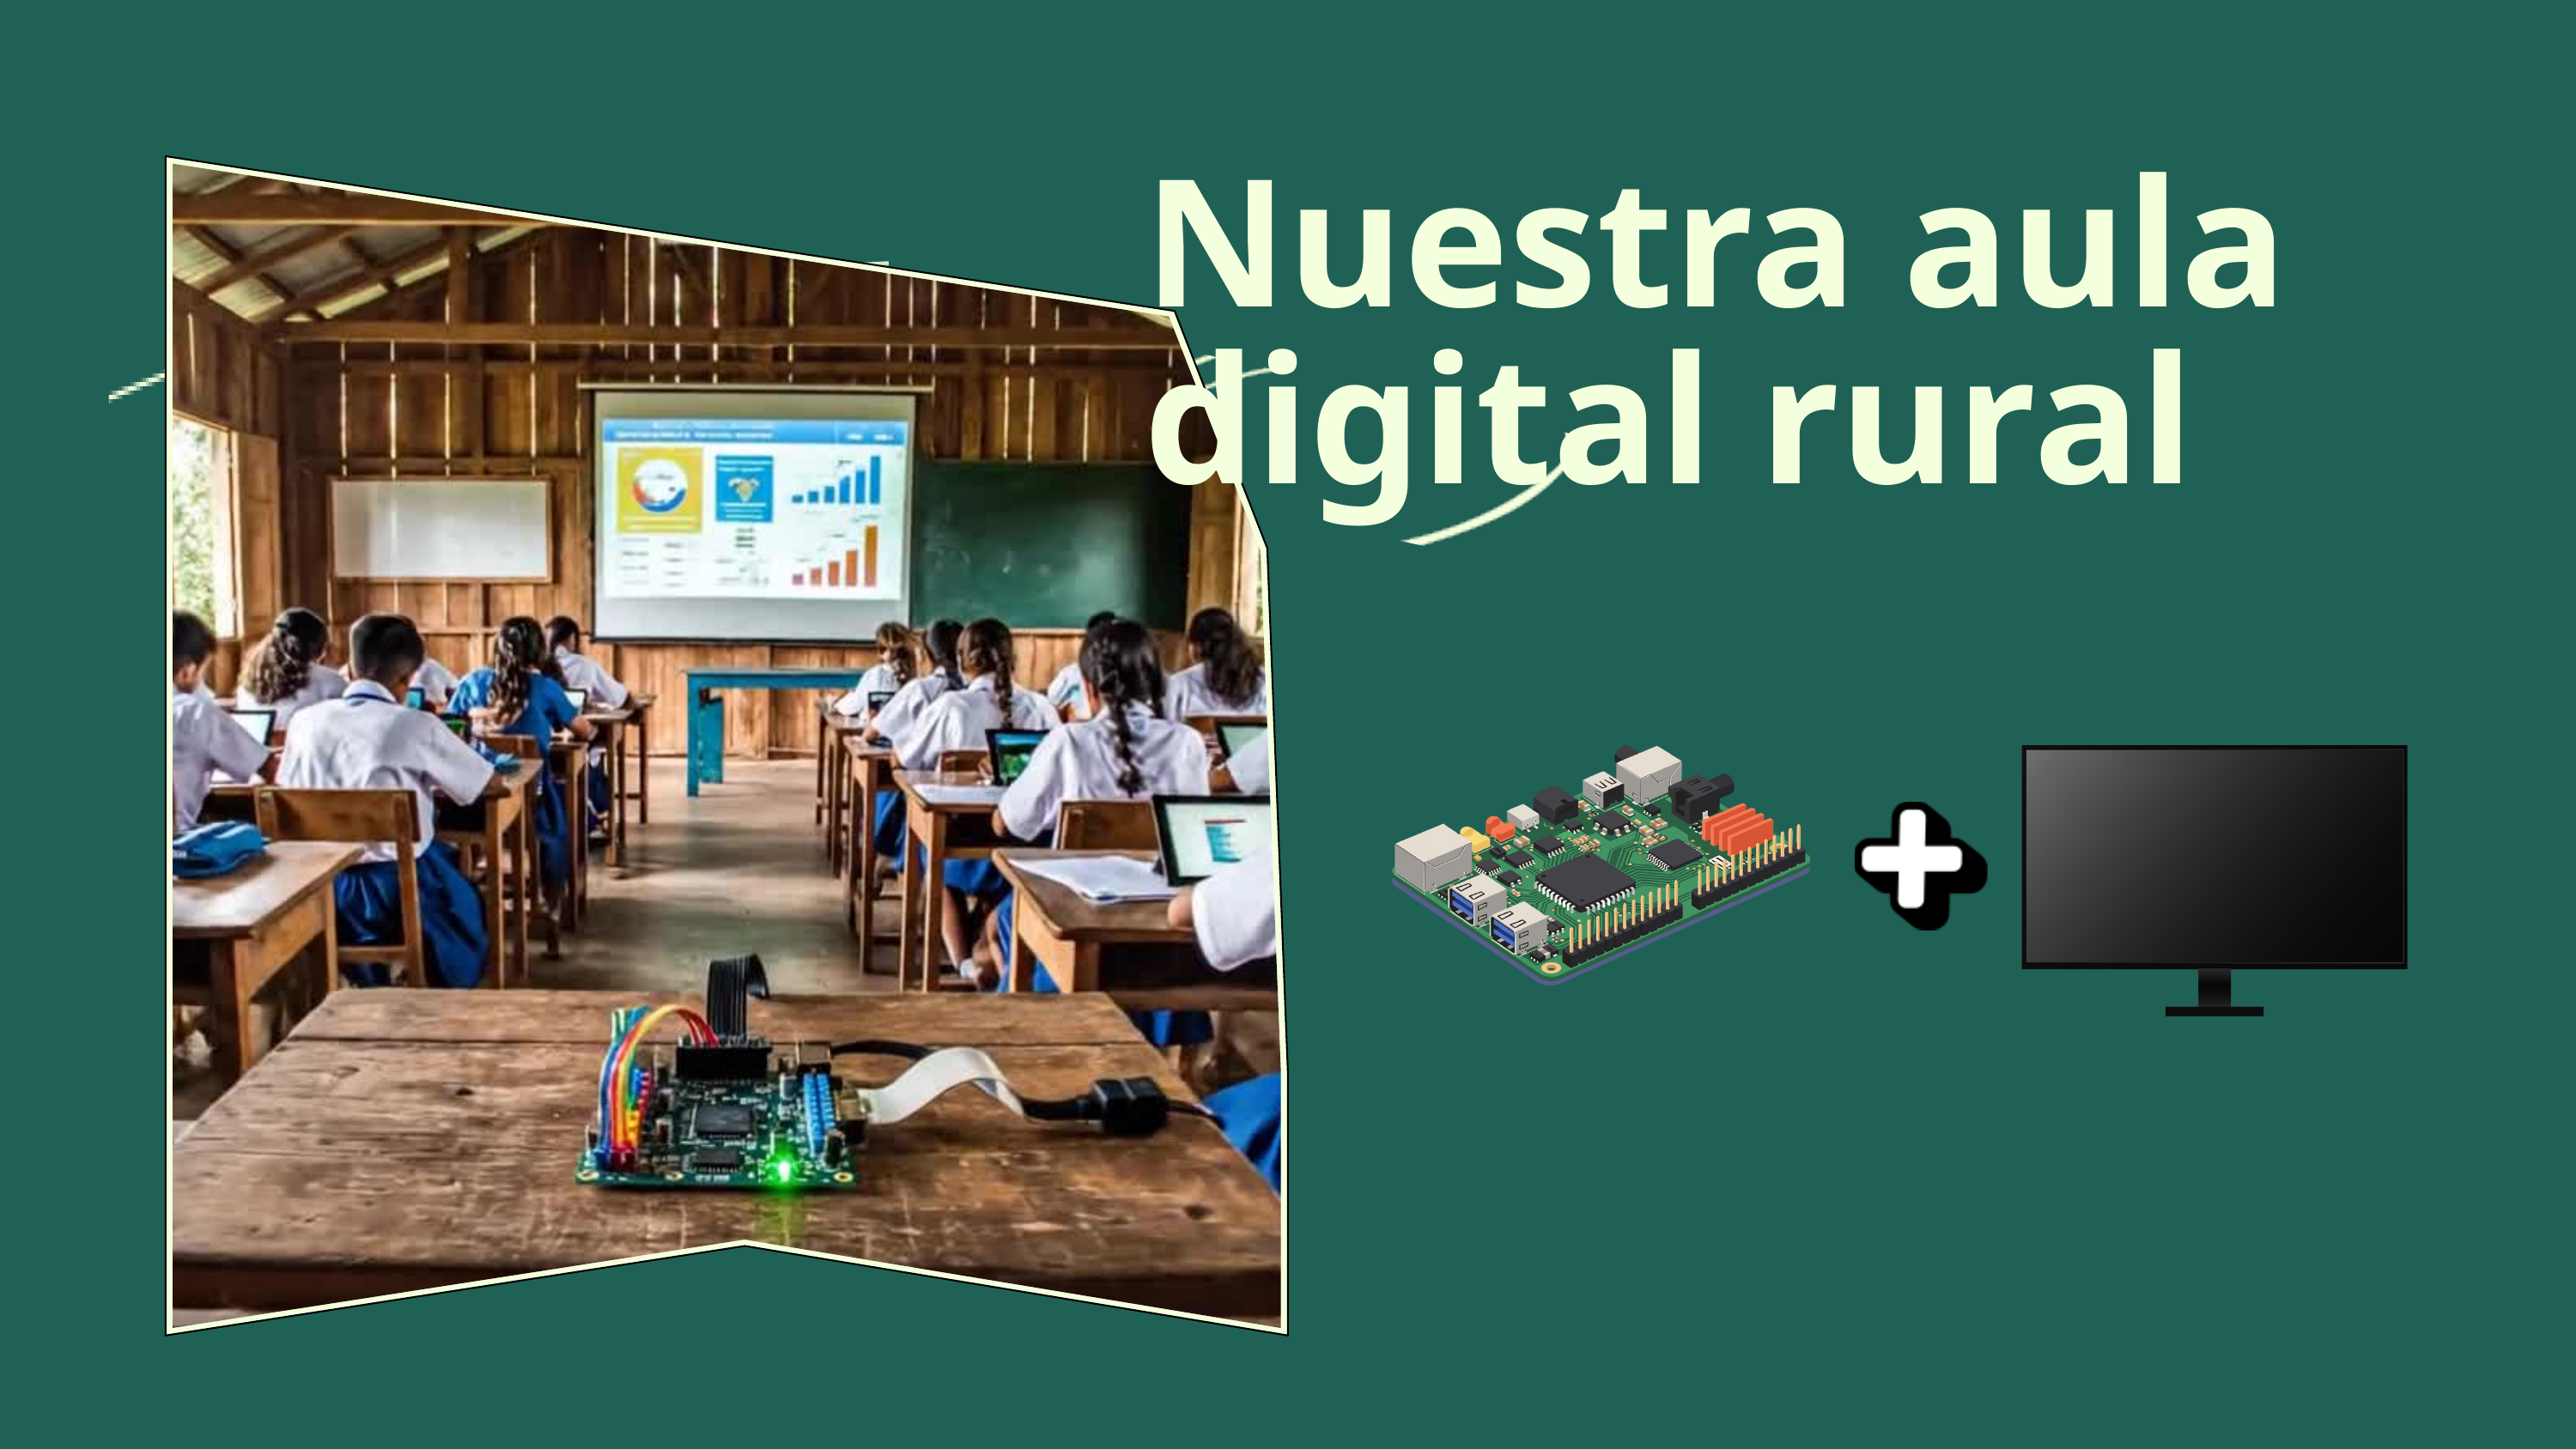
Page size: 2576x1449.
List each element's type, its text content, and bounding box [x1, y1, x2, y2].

text_box Nuestra aula digital rural [1144, 0, 2576, 519]
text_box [165, 155, 1289, 1336]
text_box [104, 297, 161, 403]
text_box [1392, 745, 1811, 985]
text_box [1300, 519, 1567, 575]
text_box [1854, 802, 1988, 931]
text_box [2021, 745, 2408, 1016]
